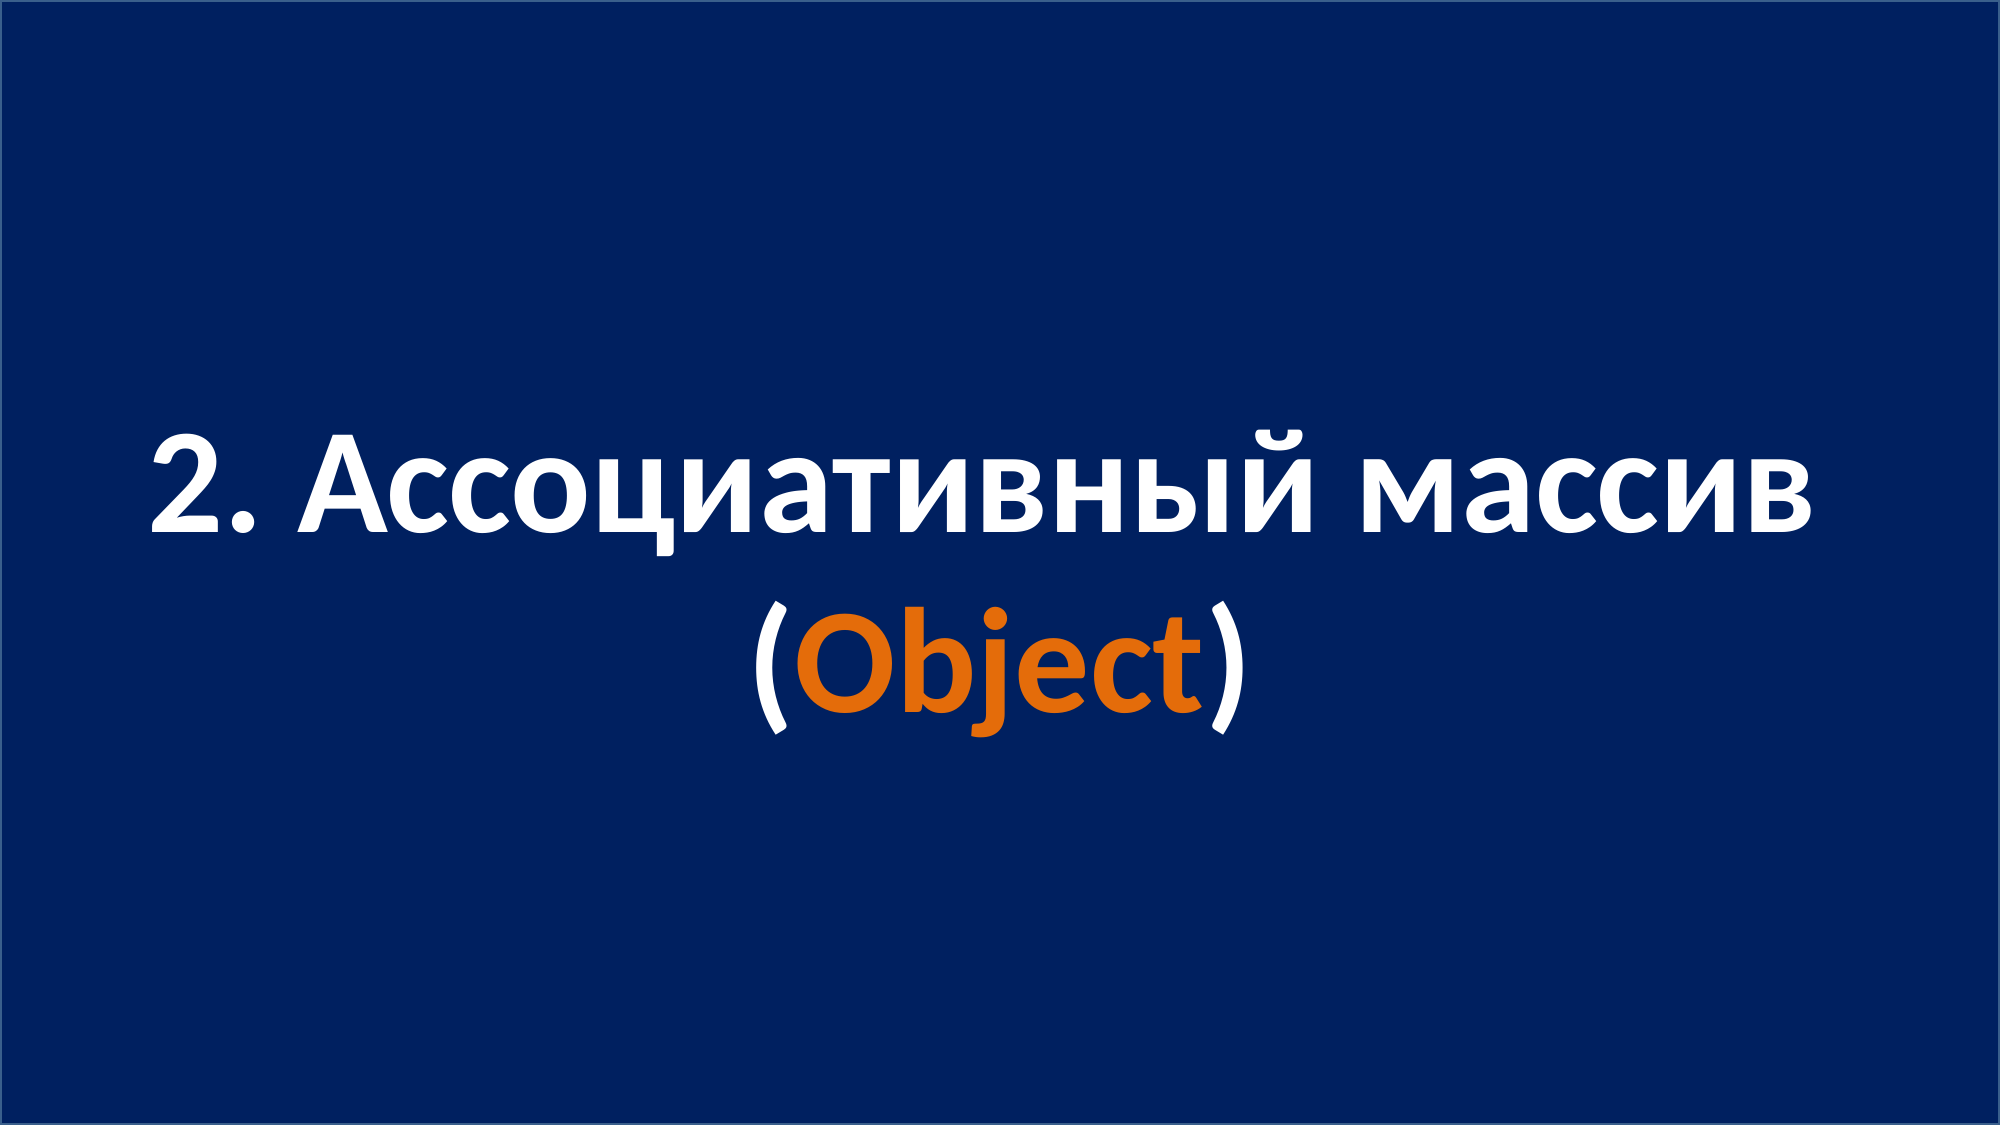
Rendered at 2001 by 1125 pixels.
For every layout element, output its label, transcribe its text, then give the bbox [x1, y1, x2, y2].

text_box 2. Ассоциативный массив (Object) [0, 0, 2000, 1125]
